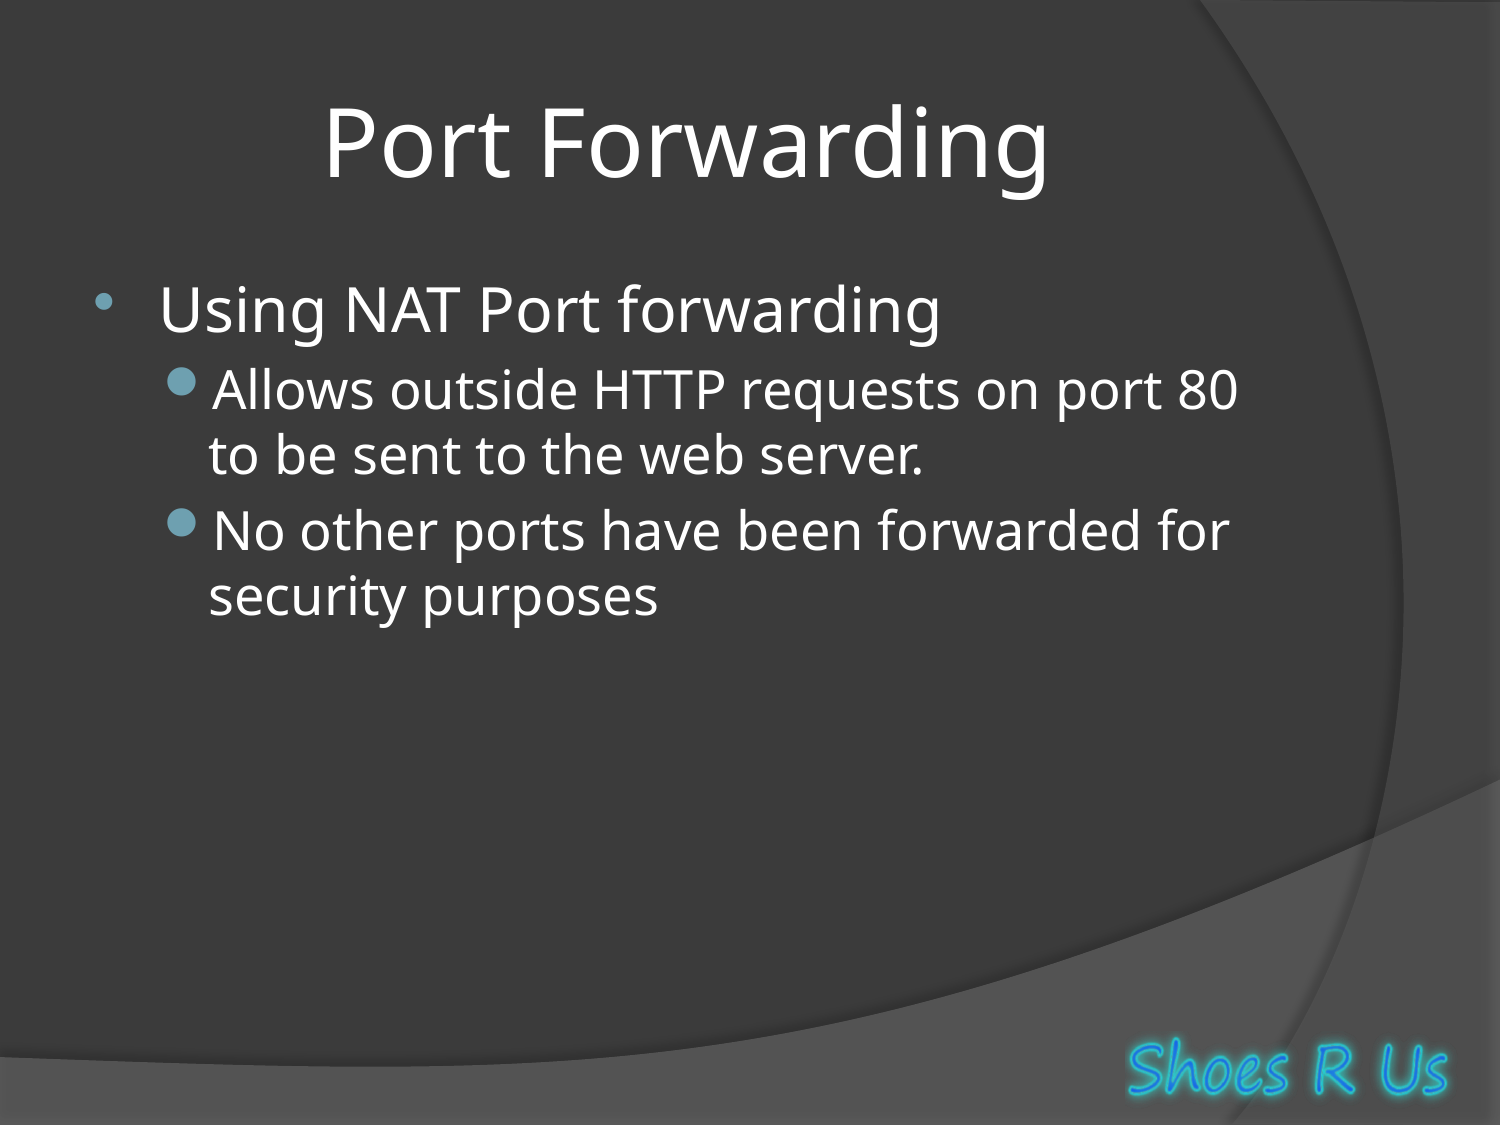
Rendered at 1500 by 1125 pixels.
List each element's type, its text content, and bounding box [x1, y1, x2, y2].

list Using NAT Port forwarding Allows outside HTTP requests on port 80 to be sent to the web server. No other ports have been forwarded for security purposes [75, 262, 1300, 1005]
title Port Forwarding [75, 45, 1300, 233]
picture [1124, 1031, 1463, 1120]
